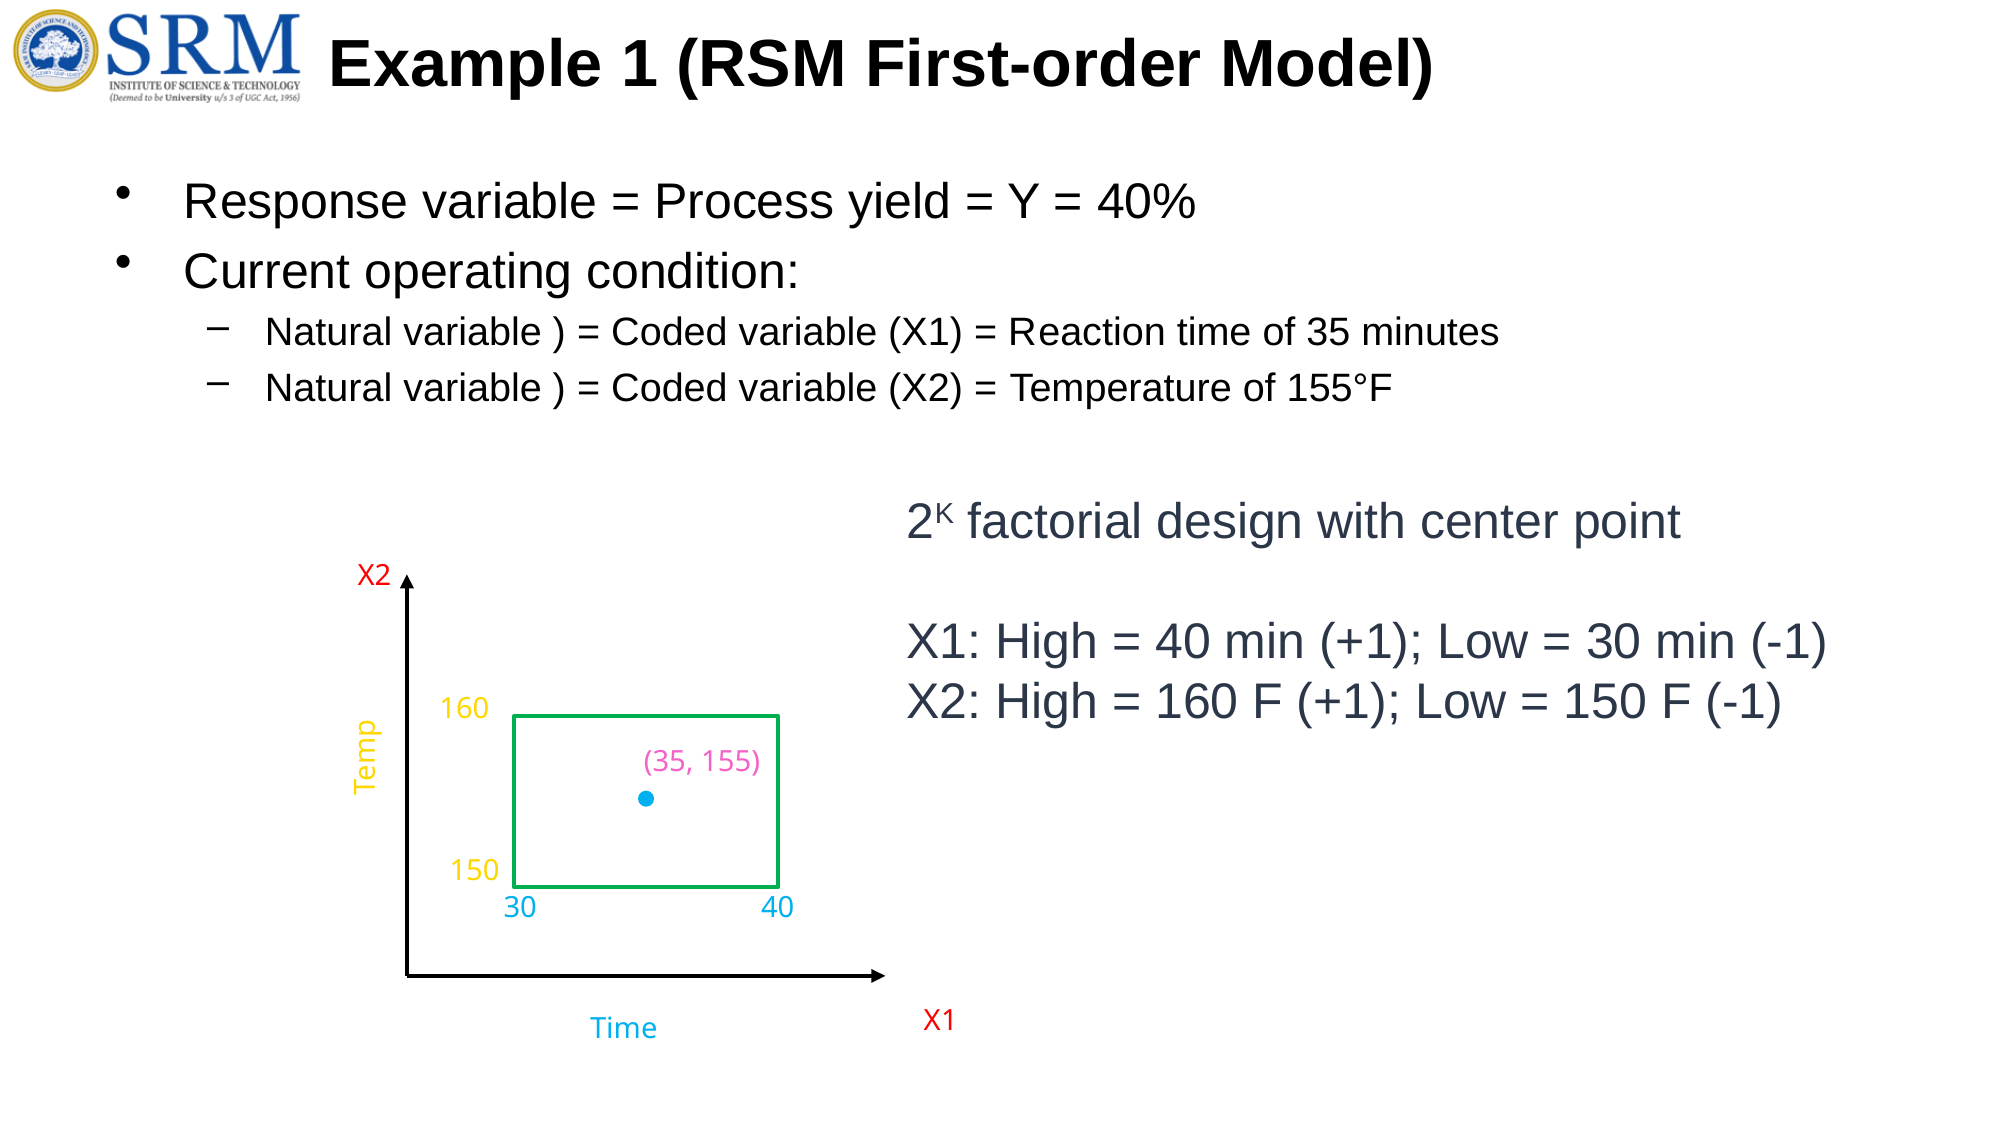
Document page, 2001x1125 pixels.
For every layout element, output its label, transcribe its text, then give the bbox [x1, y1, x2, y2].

text_box 40 [746, 881, 810, 931]
text_box Time [575, 1001, 673, 1052]
picture [1, 0, 309, 119]
text_box X1 [909, 993, 973, 1044]
text_box (35, 155) [628, 734, 776, 785]
text_box [512, 714, 780, 889]
text_box X2 [342, 549, 407, 599]
text_box 2K factorial design with center point X1: High = 40 min (+1); Low = 30 min (-1) X2: High = 160 F (+1); Low = 150 F (-1) [892, 481, 1844, 737]
text_box [638, 790, 654, 807]
title Example 1 (RSM First-order Model) [313, 23, 1998, 95]
text_box 150 [434, 844, 515, 894]
text_box 30 [488, 881, 552, 931]
text_box Temp [338, 704, 388, 811]
text_box 160 [424, 681, 505, 732]
